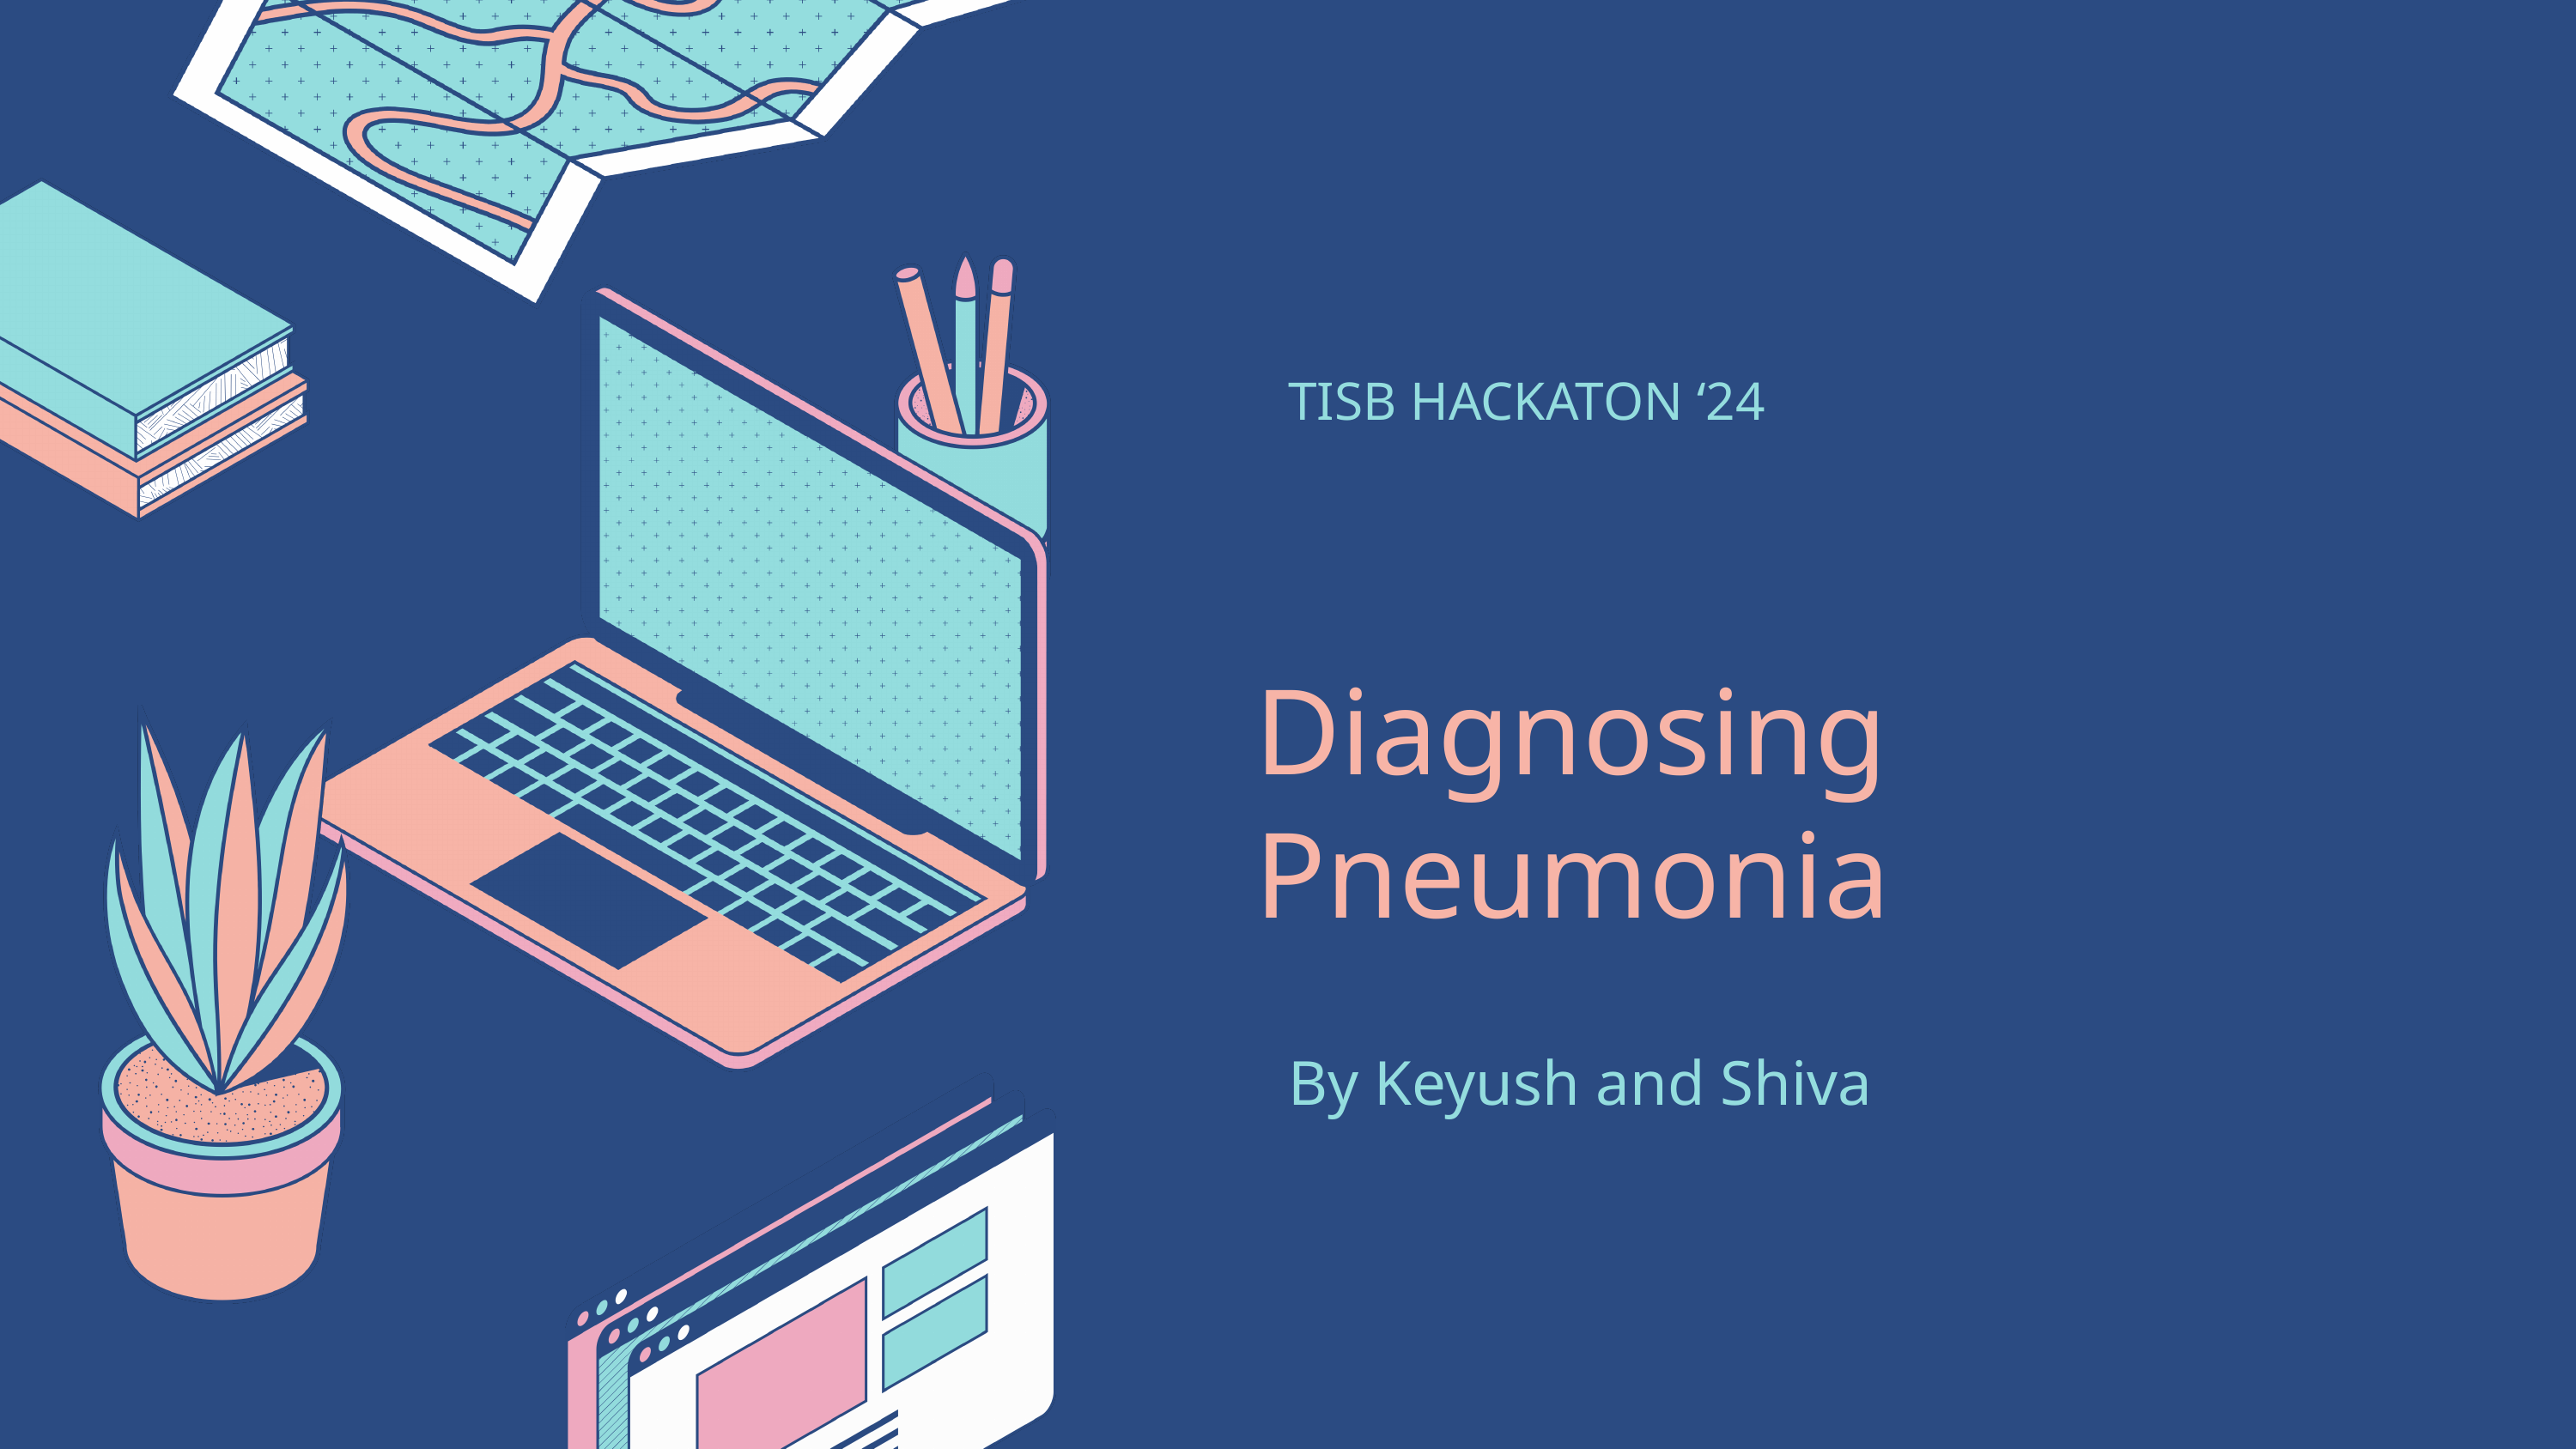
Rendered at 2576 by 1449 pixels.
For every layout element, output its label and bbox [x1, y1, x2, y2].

text_box [166, 0, 1119, 309]
text_box [888, 252, 1057, 616]
text_box [565, 1071, 1056, 1449]
text_box [295, 284, 1050, 1072]
text_box [88, 705, 355, 1304]
text_box [1255, 357, 2543, 1112]
text_box [0, 178, 310, 522]
